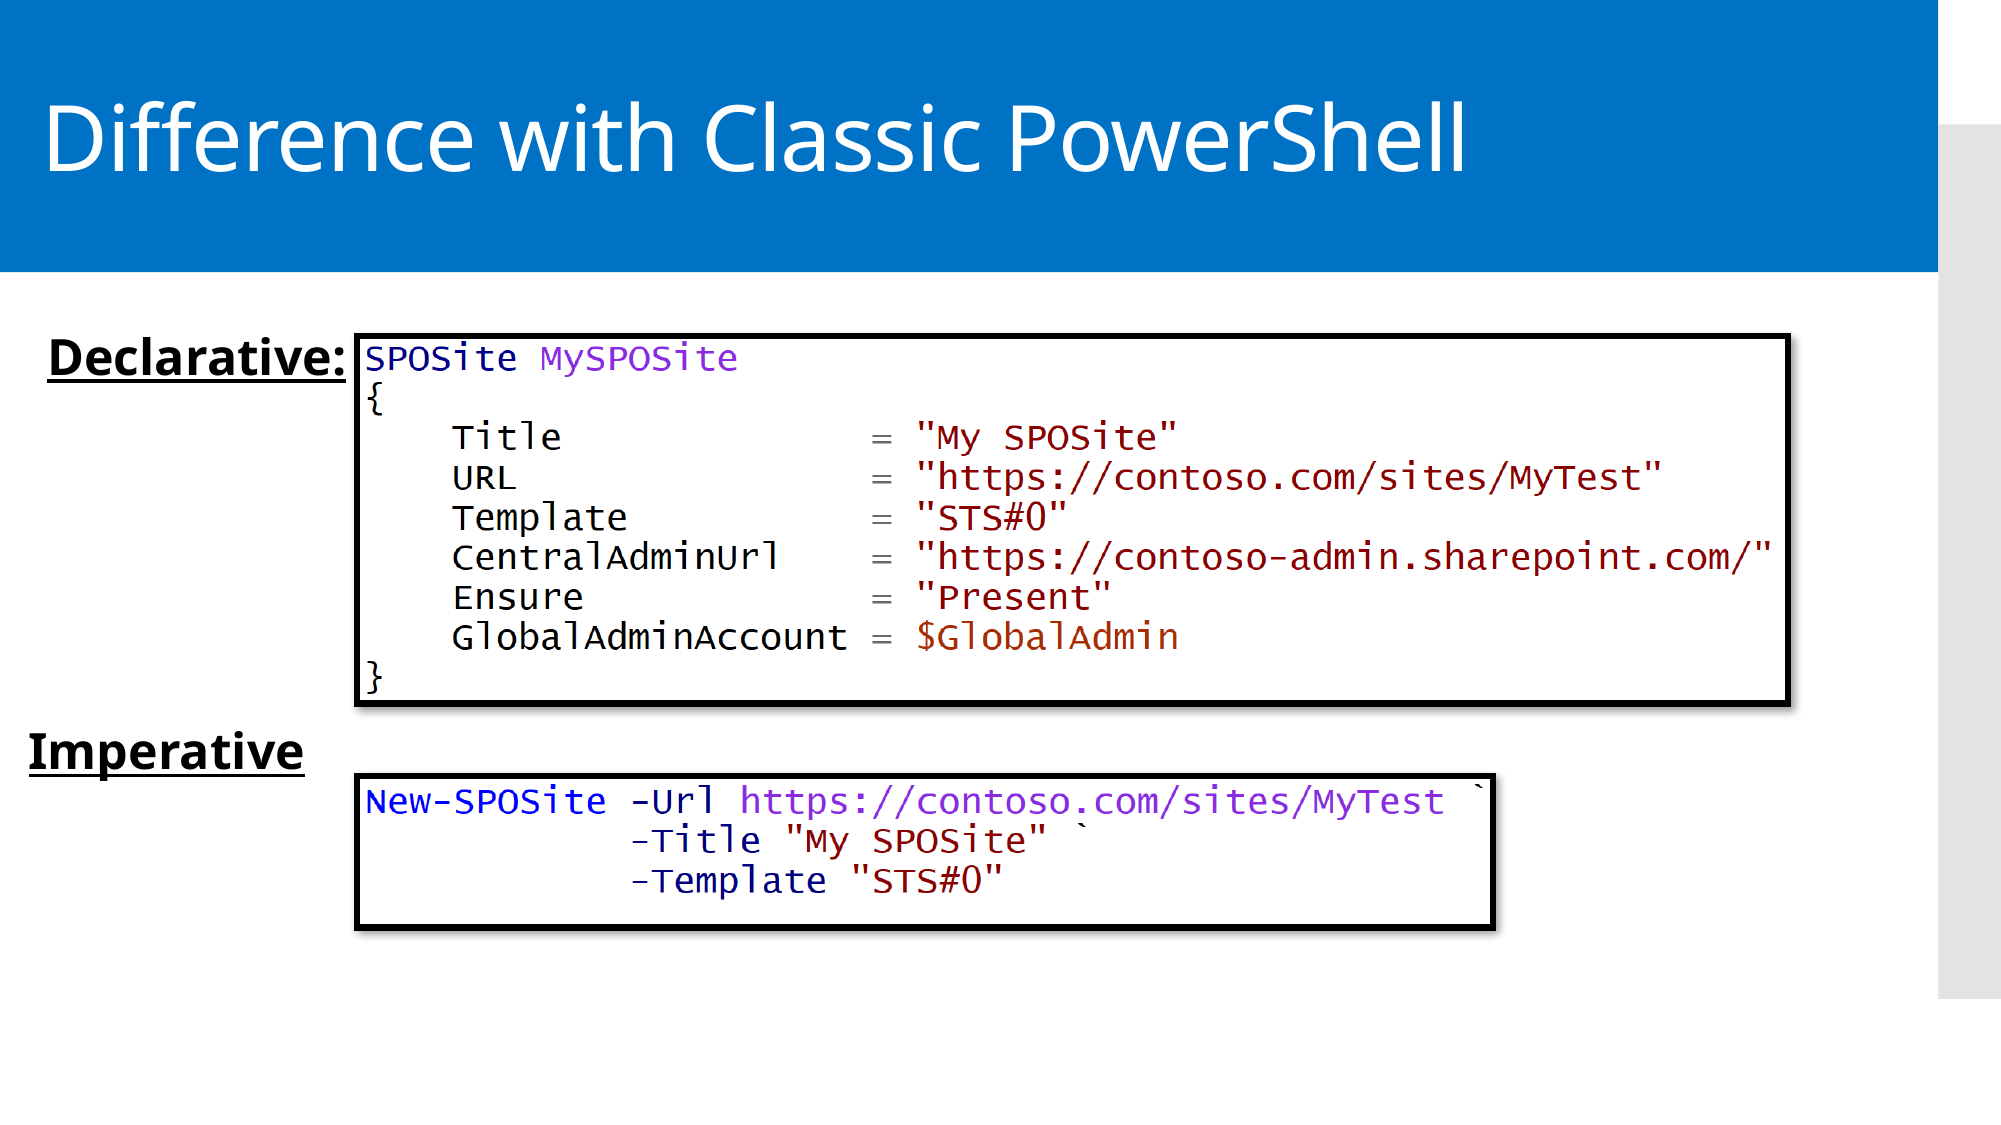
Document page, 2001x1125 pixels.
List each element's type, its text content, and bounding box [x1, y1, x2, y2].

picture [359, 339, 1786, 701]
title Difference with Classic PowerShell [26, 26, 1870, 257]
picture [359, 778, 1491, 925]
list Declarative: Imperative [13, 324, 1734, 1023]
